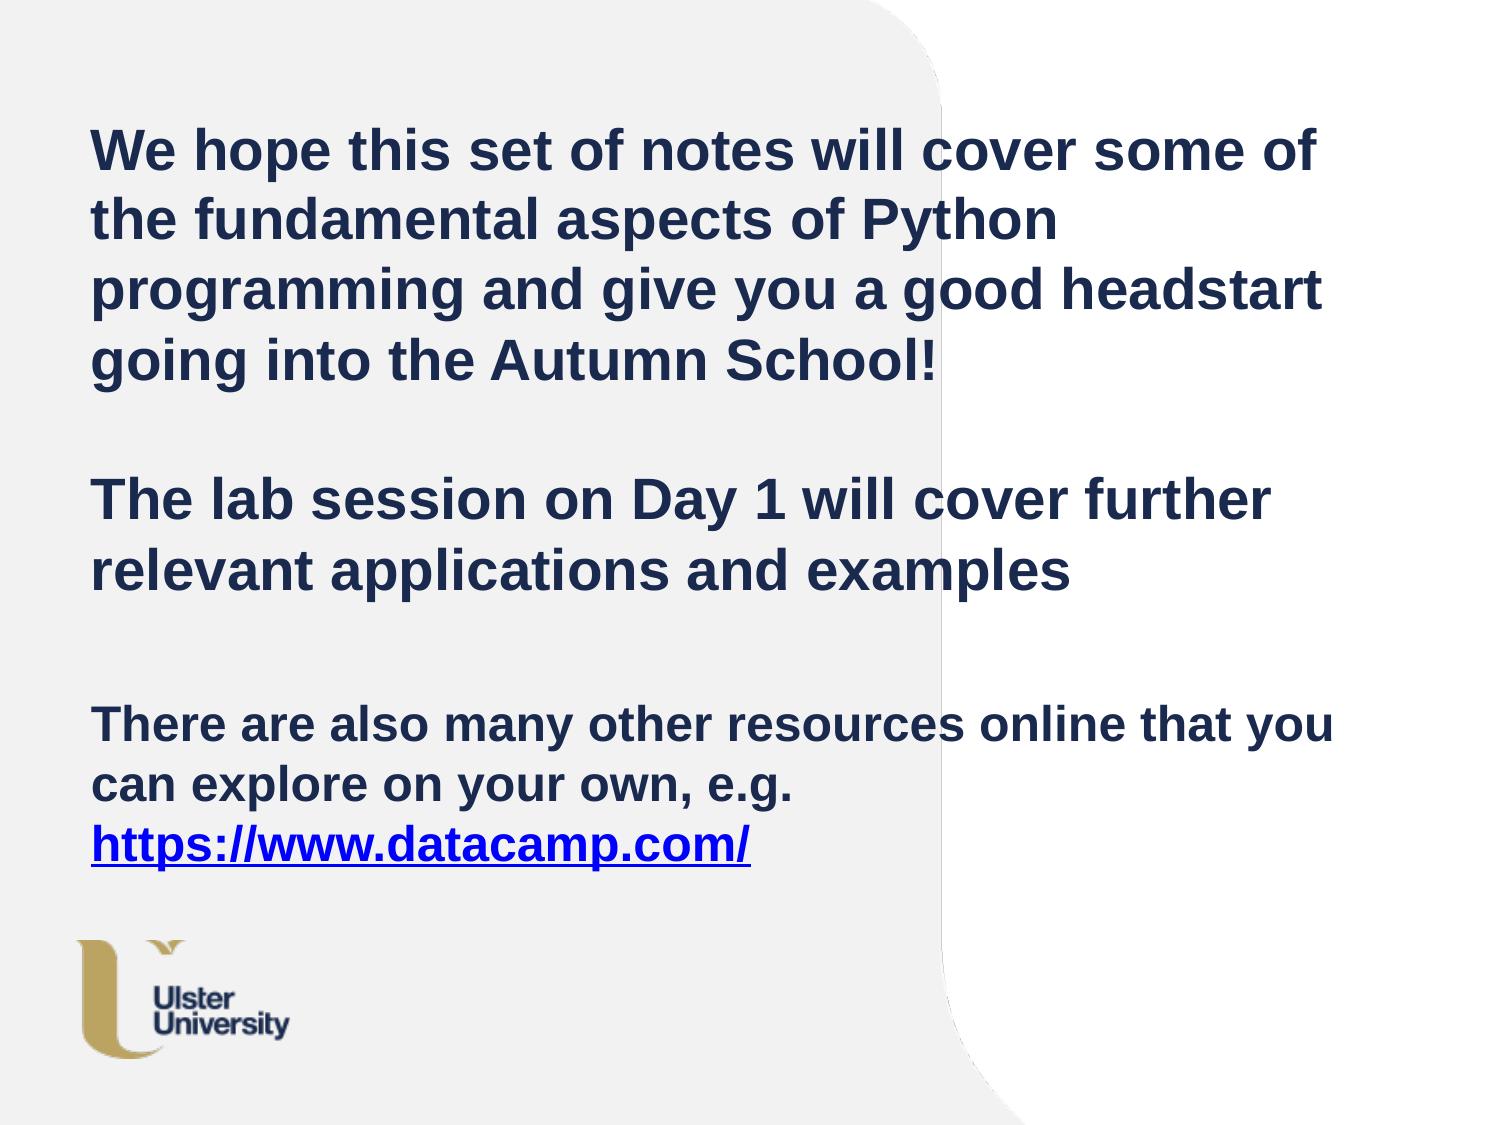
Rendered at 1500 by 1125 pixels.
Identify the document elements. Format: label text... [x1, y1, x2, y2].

picture [0, 0, 1026, 1125]
title We hope this set of notes will cover some of the fundamental aspects of Python programming and give you a good headstart going into the Autumn School! The lab session on Day 1 will cover further relevant applications and examples There are also many other resources online that you can explore on your own, e.g. https://www.datacamp.com/ [75, 66, 1425, 917]
